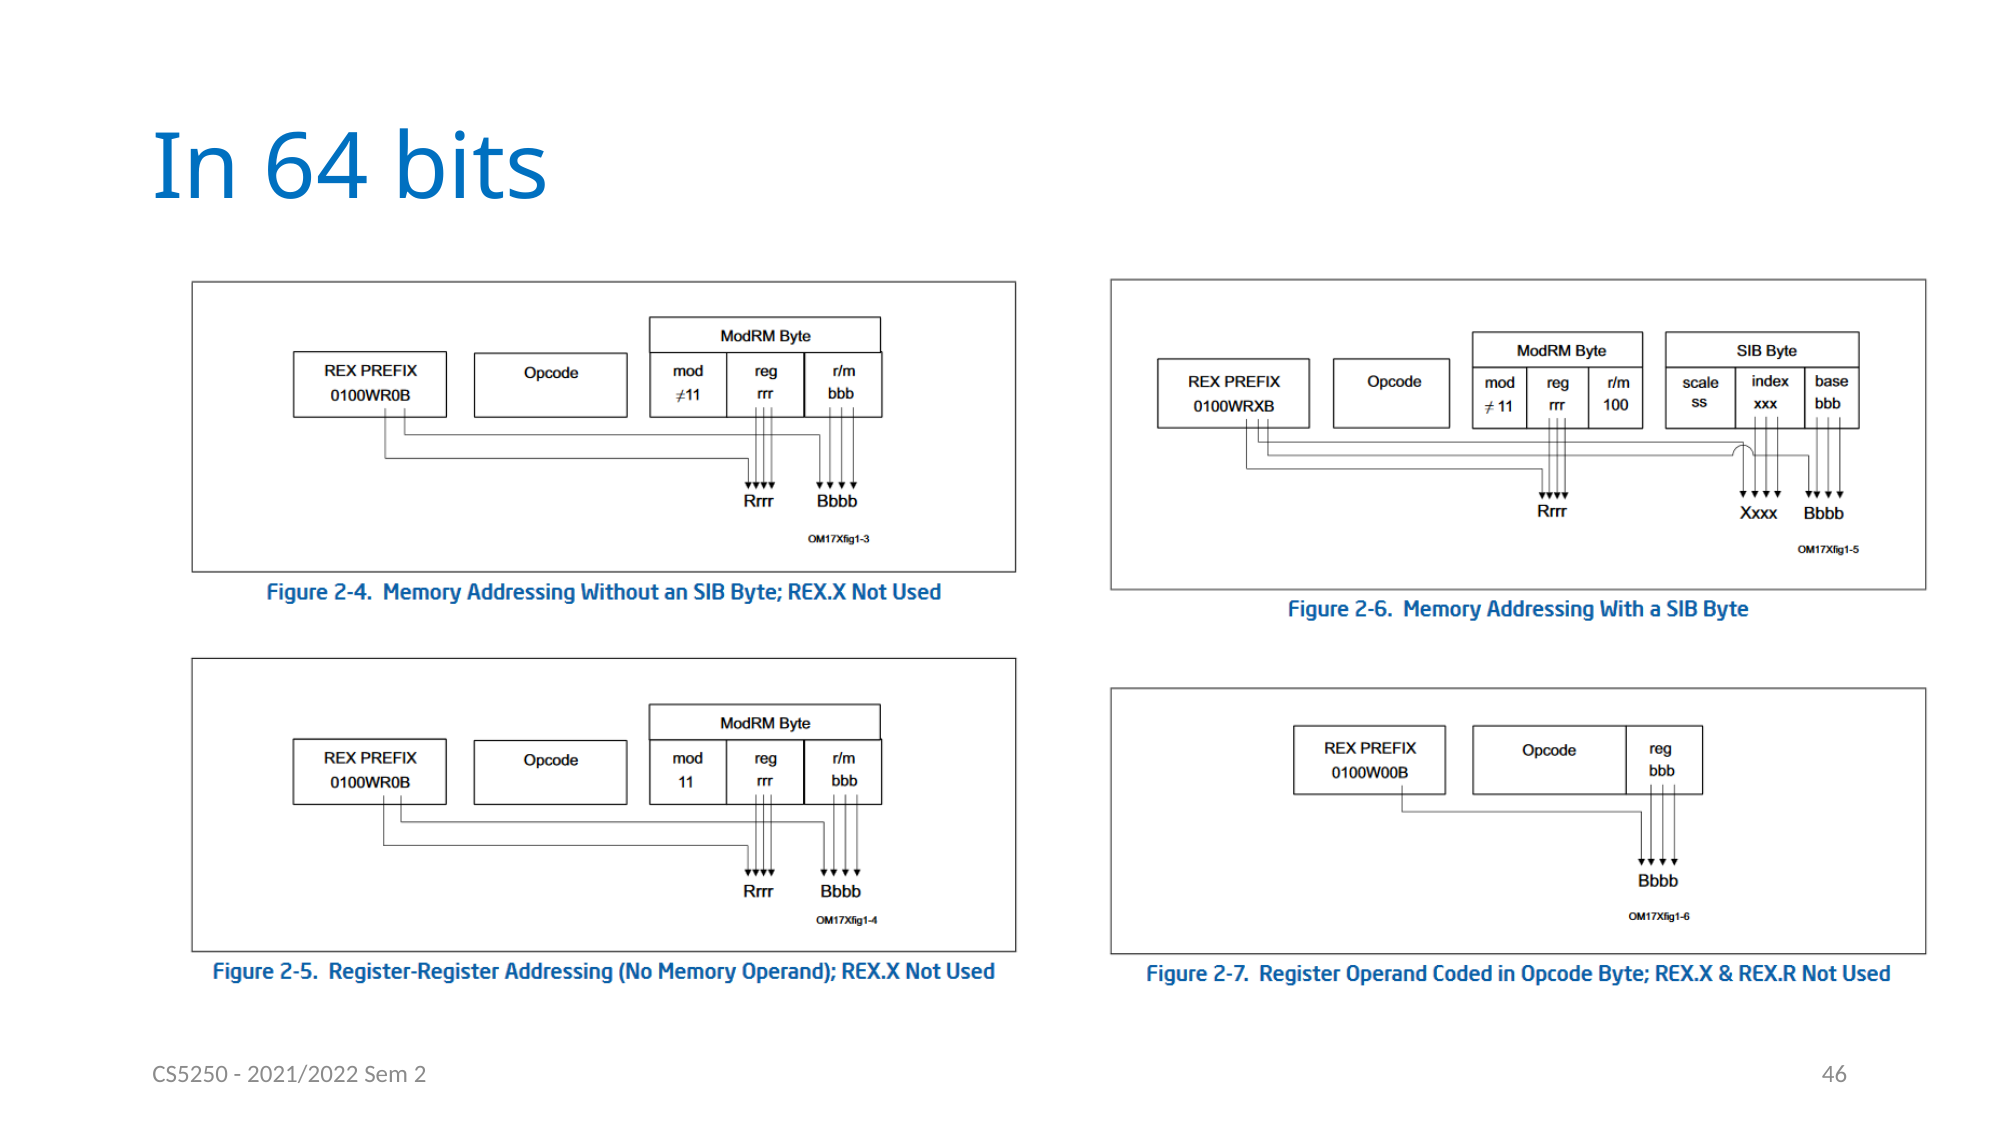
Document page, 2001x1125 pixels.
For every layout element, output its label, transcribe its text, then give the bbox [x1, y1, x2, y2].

slide_number CS5250 - 2021/2022 Sem 2 [137, 1042, 588, 1103]
picture [1099, 270, 1937, 994]
slide_number 46 [1412, 1042, 1863, 1103]
picture [183, 270, 1026, 1007]
title In 64 bits [137, 59, 1863, 278]
